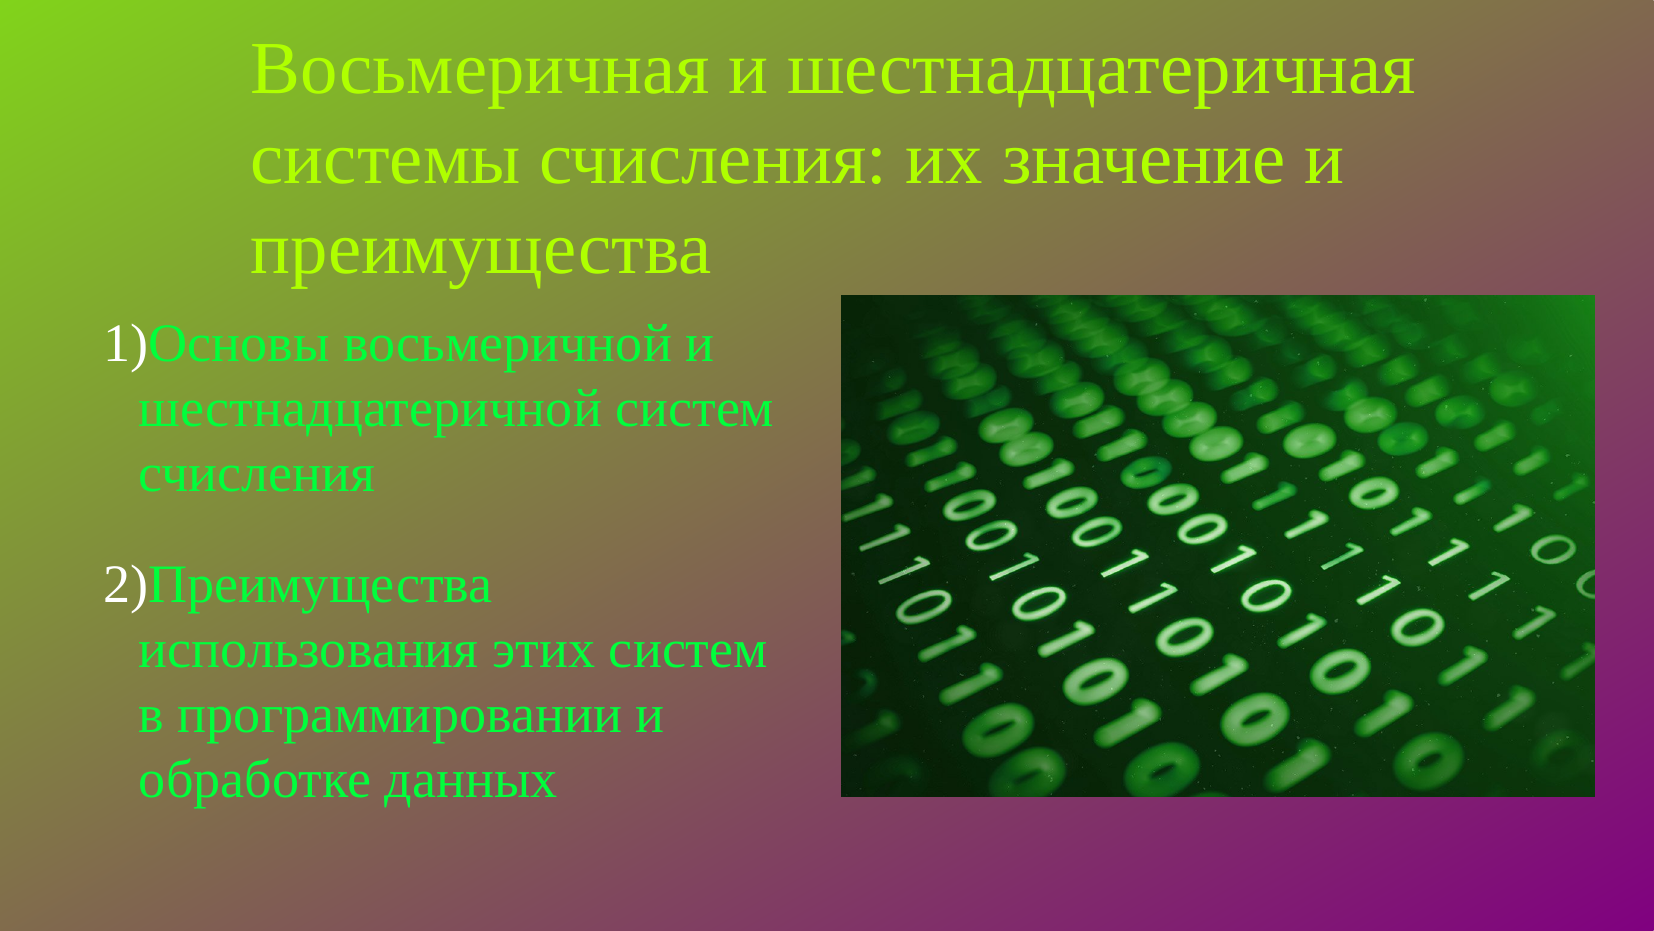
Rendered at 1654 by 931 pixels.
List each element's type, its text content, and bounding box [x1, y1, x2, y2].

picture [841, 295, 1595, 797]
text_box Основы восьмеричной и шестнадцатеричной систем счисления Преимущества использования этих систем в программировании и обработке данных [88, 300, 797, 827]
text_box Восьмеричная и шестнадцатеричная системы счисления: их значение и преимущества [236, 11, 1447, 325]
